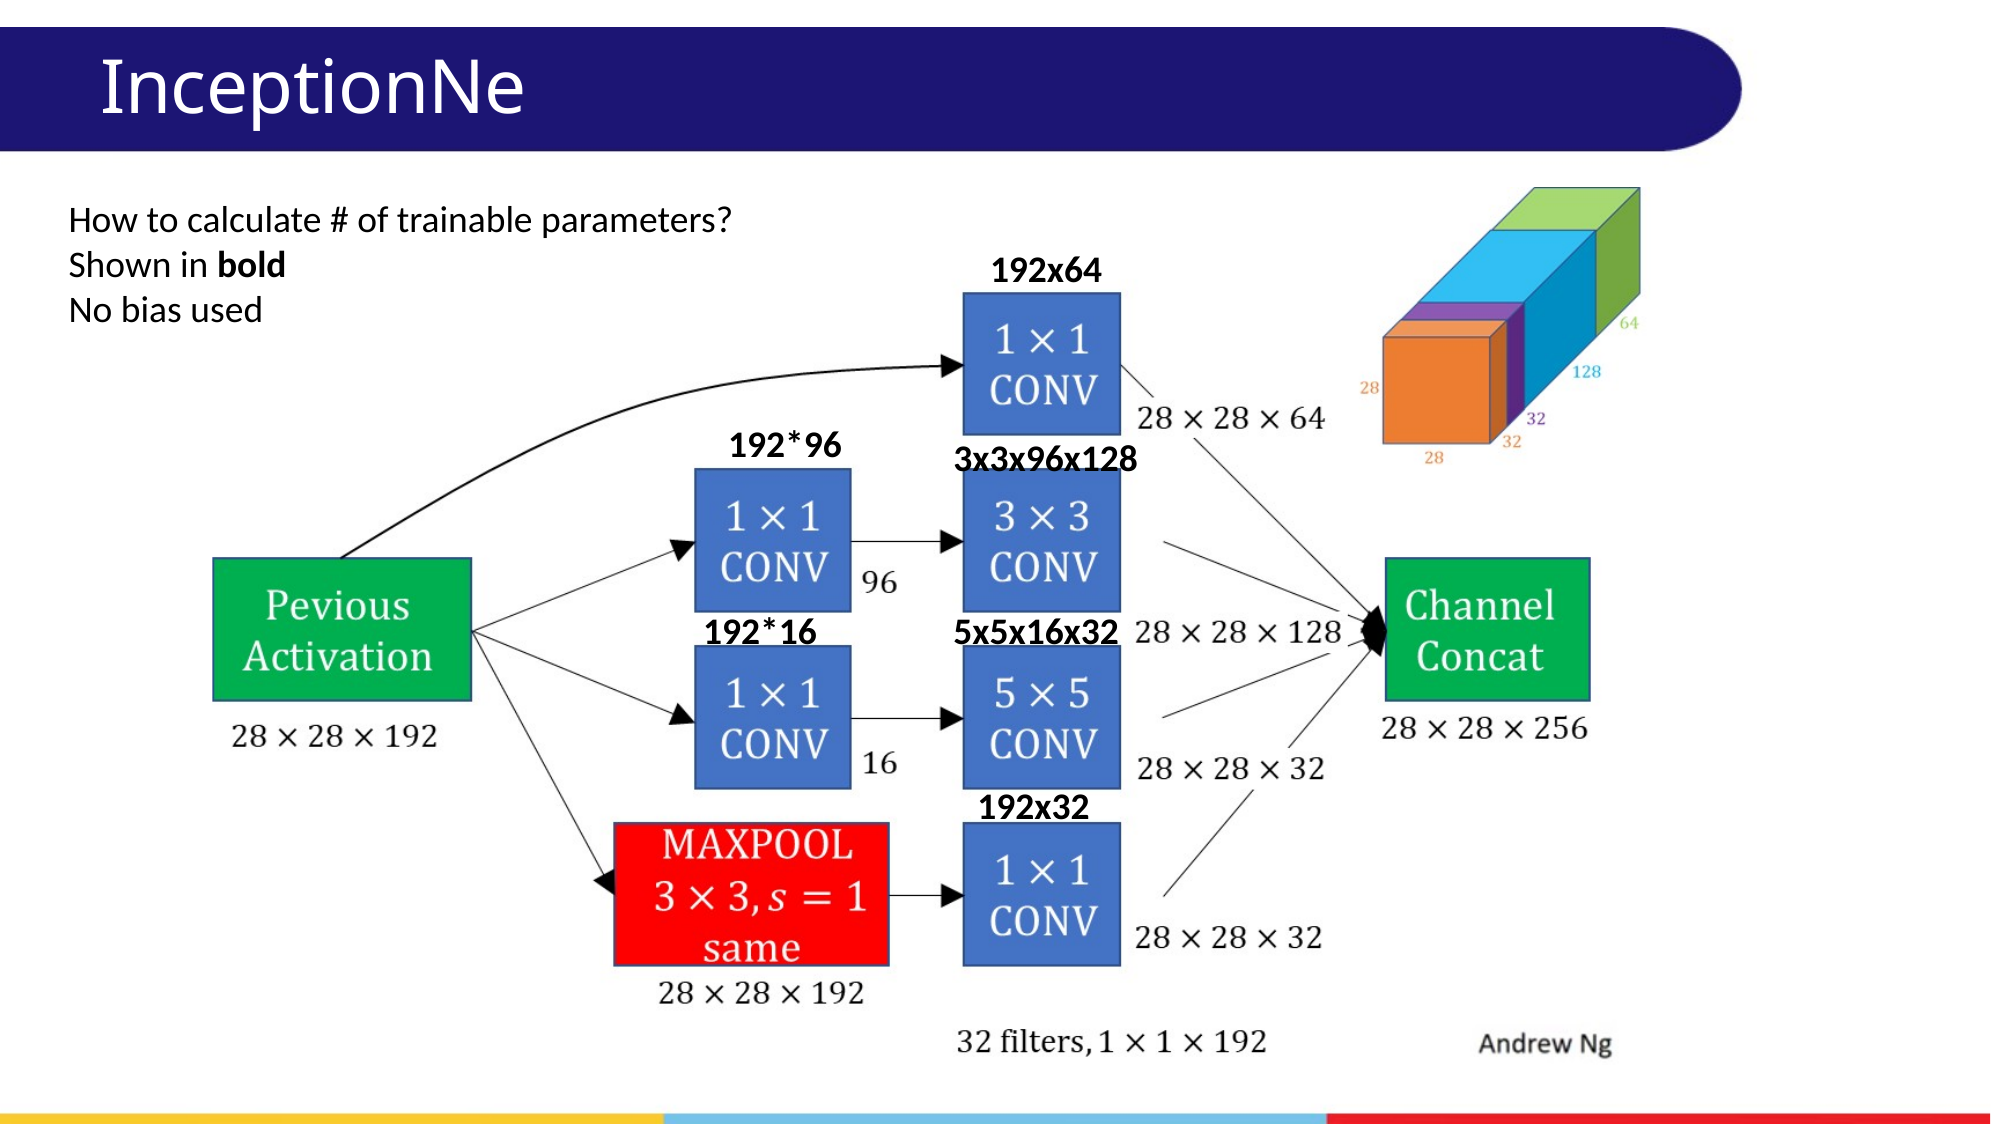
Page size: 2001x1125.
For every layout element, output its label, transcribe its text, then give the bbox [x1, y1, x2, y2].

text_box [212, 187, 1651, 1065]
picture [0, 27, 1991, 1124]
text_box 192*16 [688, 599, 832, 660]
text_box How to calculate # of trainable parameters? Shown in bold No bias used [53, 187, 750, 338]
text_box InceptionNet [95, 33, 531, 187]
text_box 192x64 [975, 237, 1118, 298]
text_box 192x32 [962, 774, 1105, 835]
text_box 192*96 [713, 412, 857, 473]
text_box 5x5x16x32 [938, 599, 1134, 660]
text_box 3x3x96x128 [938, 426, 1153, 487]
